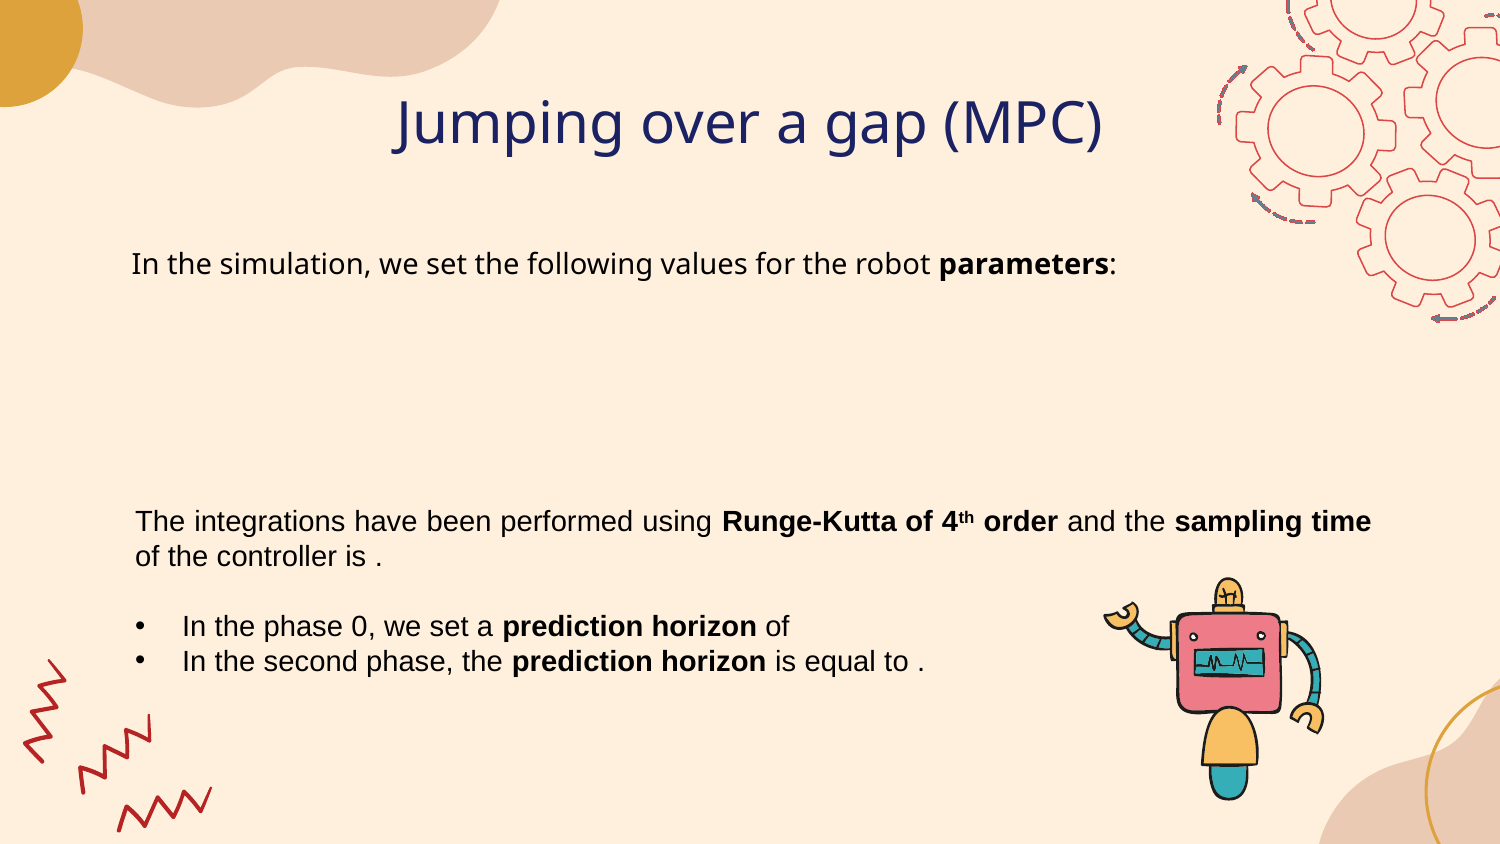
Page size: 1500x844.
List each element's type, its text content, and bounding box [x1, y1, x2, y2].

text_box [78, 713, 152, 795]
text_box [1103, 577, 1325, 801]
text_box [116, 786, 213, 833]
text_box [1225, 0, 1500, 295]
text_box [23, 659, 67, 764]
title Jumping over a gap (MPC) [116, 72, 1220, 167]
